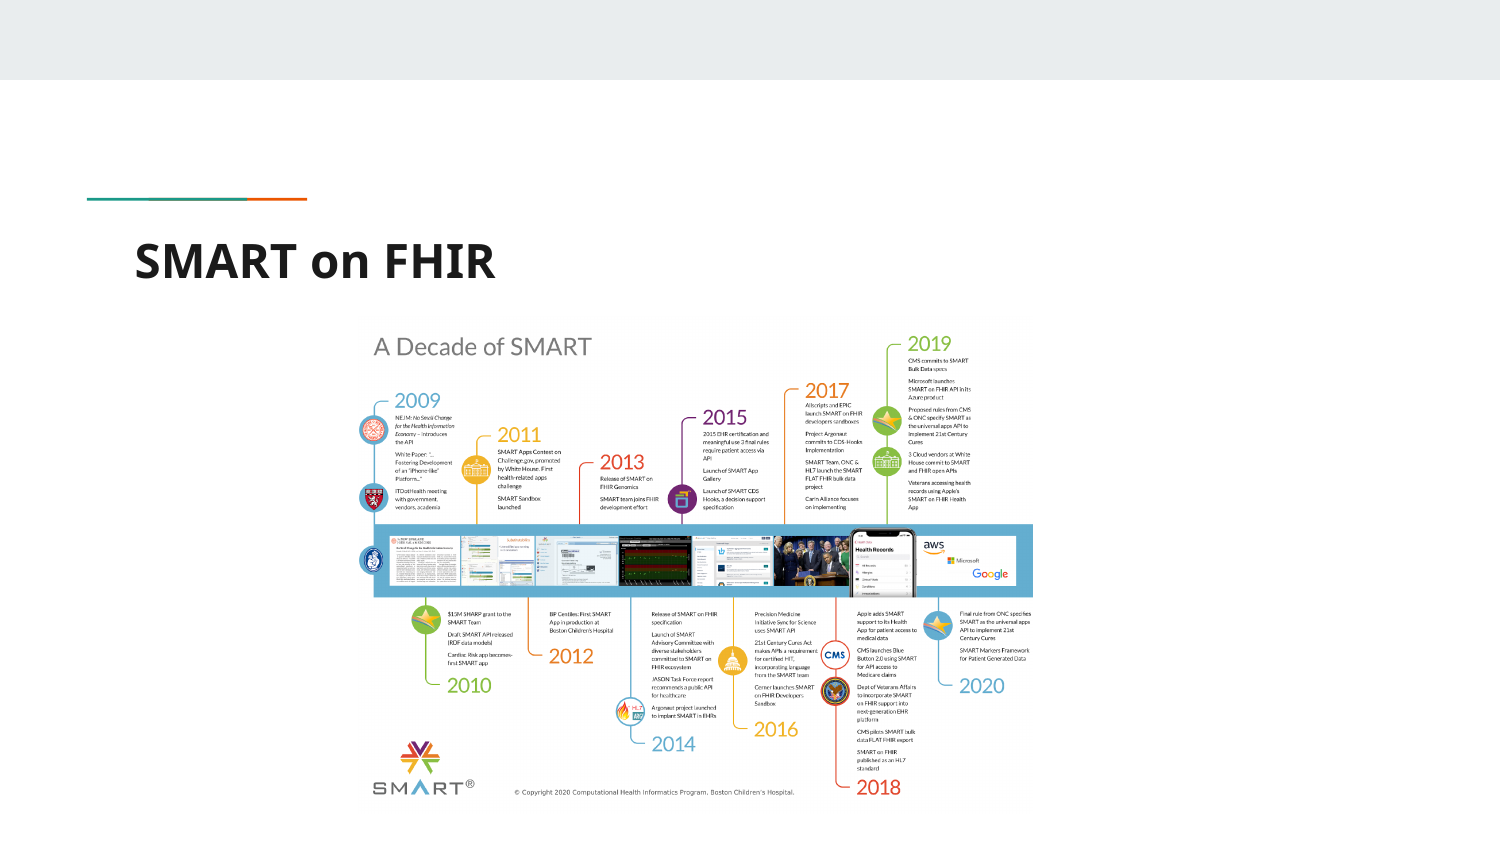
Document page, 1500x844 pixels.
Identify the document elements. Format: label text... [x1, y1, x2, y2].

picture [358, 315, 1033, 814]
title SMART on FHIR [119, 216, 1381, 305]
